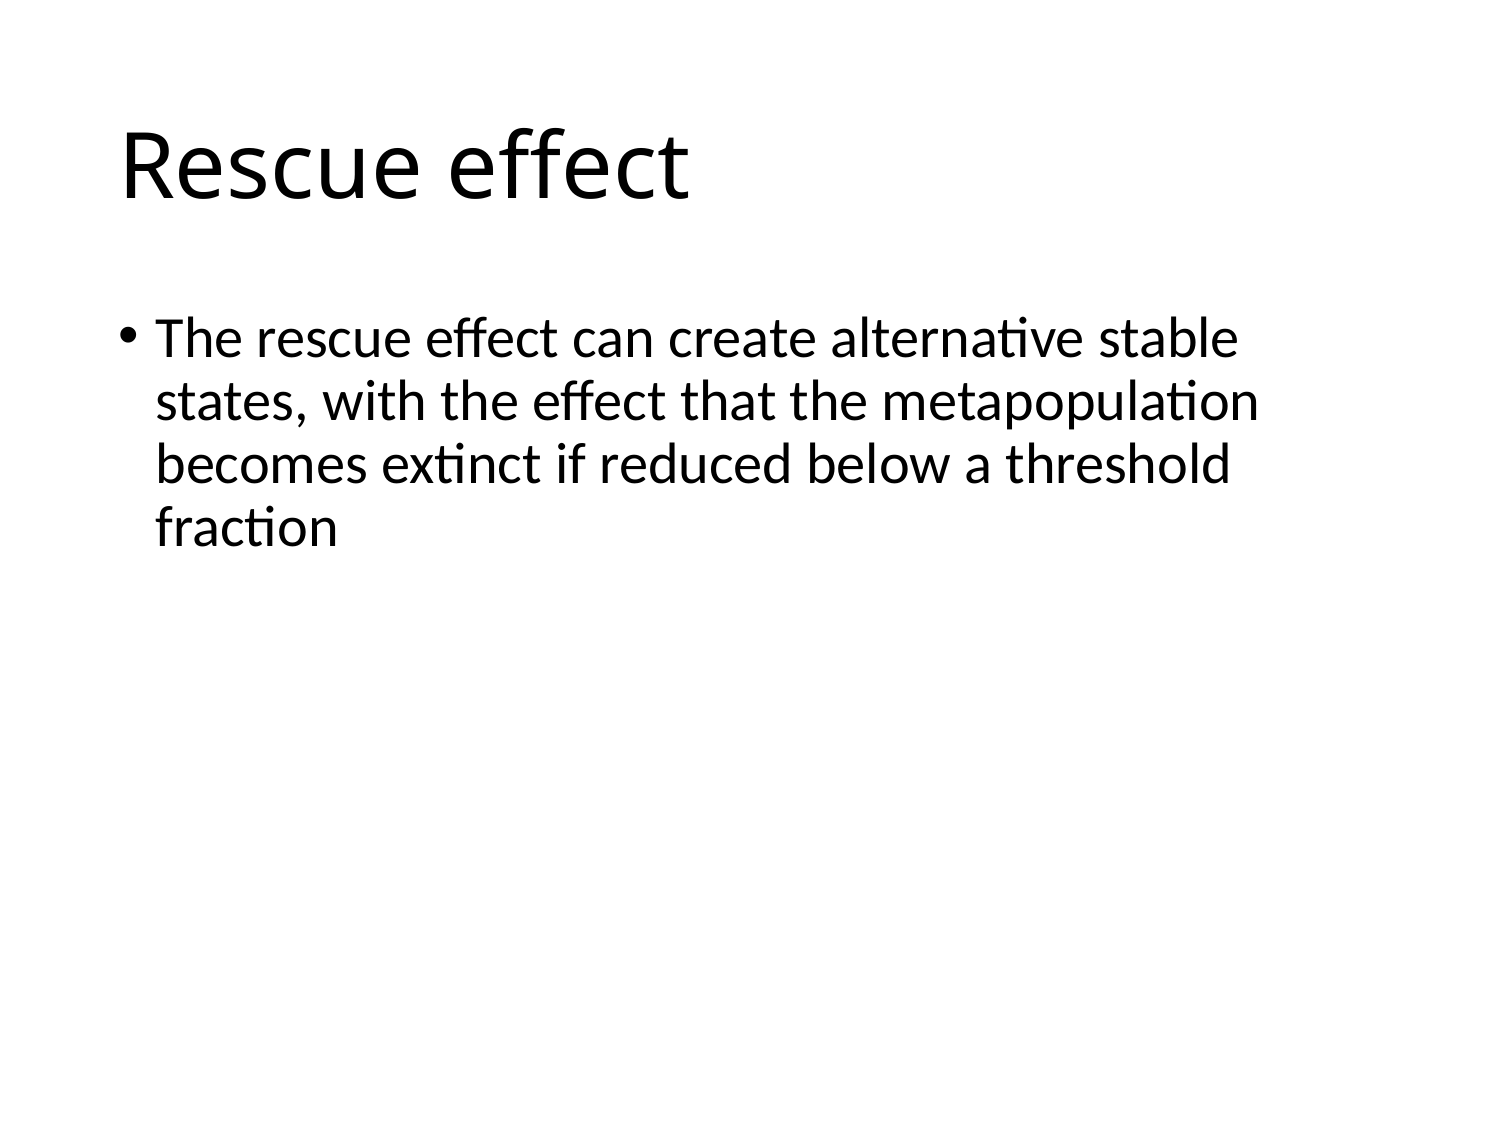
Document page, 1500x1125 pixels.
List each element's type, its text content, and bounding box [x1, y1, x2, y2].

list The rescue effect can create alternative stable states, with the effect that the metapopulation becomes extinct if reduced below a threshold fraction [103, 299, 1397, 1014]
title Rescue effect [103, 59, 1397, 278]
